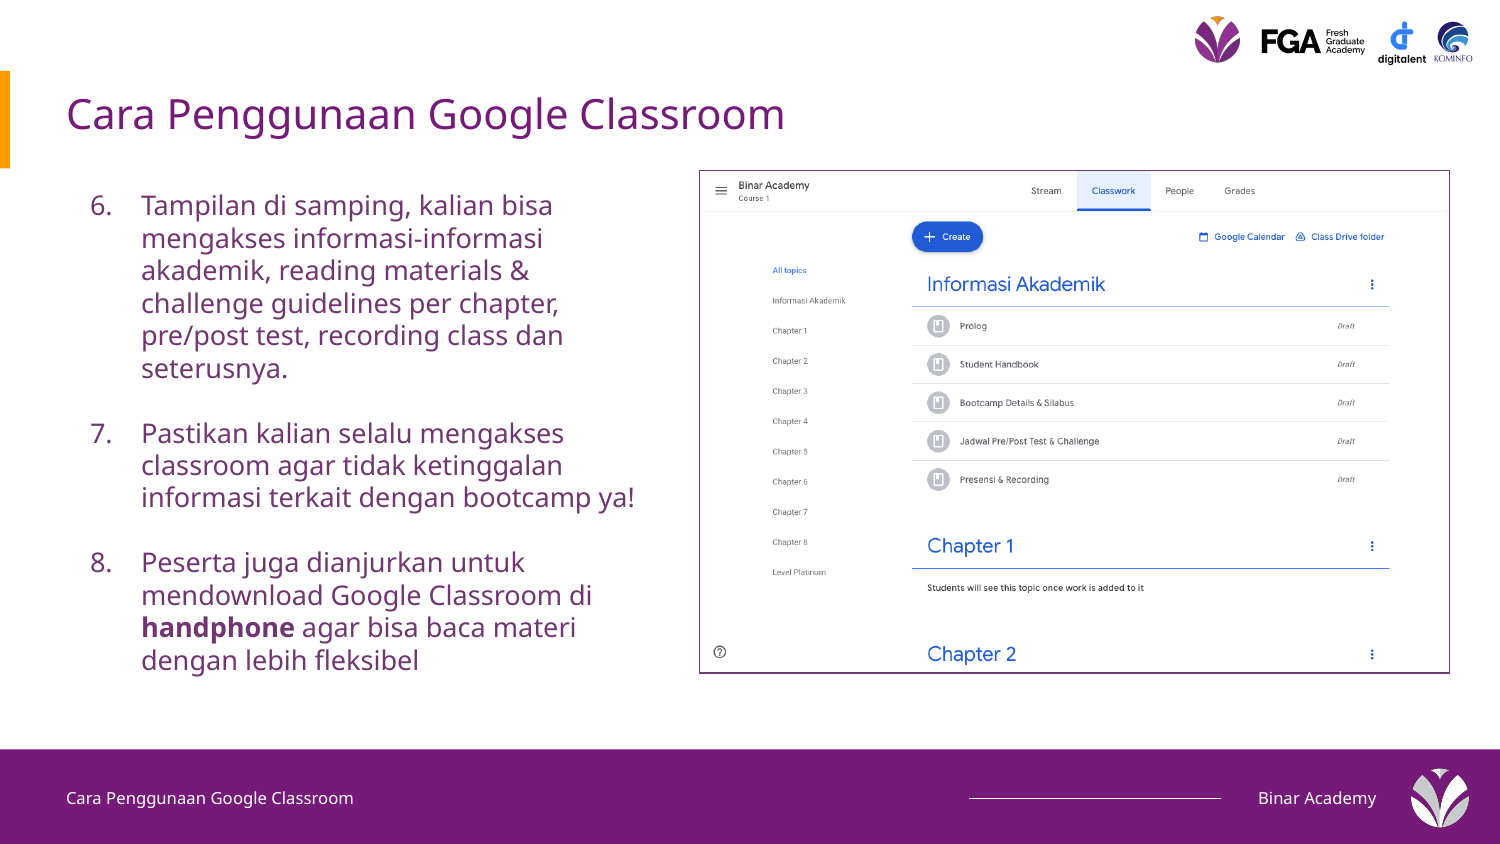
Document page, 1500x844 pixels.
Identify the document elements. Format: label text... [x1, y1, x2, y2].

title Cara Penggunaan Google Classroom [51, 72, 1449, 167]
title Cara Penggunaan Google Classroom [51, 751, 751, 844]
title Binar Academy [1043, 751, 1392, 844]
picture [700, 171, 1450, 673]
text_box Tampilan di samping, kalian bisa mengakses informasi-informasi akademik, reading materials & challenge guidelines per chapter, pre/post test, recording class dan seterusnya. Pastikan kalian selalu mengakses classroom agar tidak ketinggalan informasi terkait dengan bootcamp ya! Peserta juga dianjurkan untuk mendownload Google Classroom di handphone agar bisa baca materi dengan lebih fleksibel [51, 173, 673, 691]
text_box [1192, 5, 1485, 74]
picture [1402, 760, 1478, 836]
